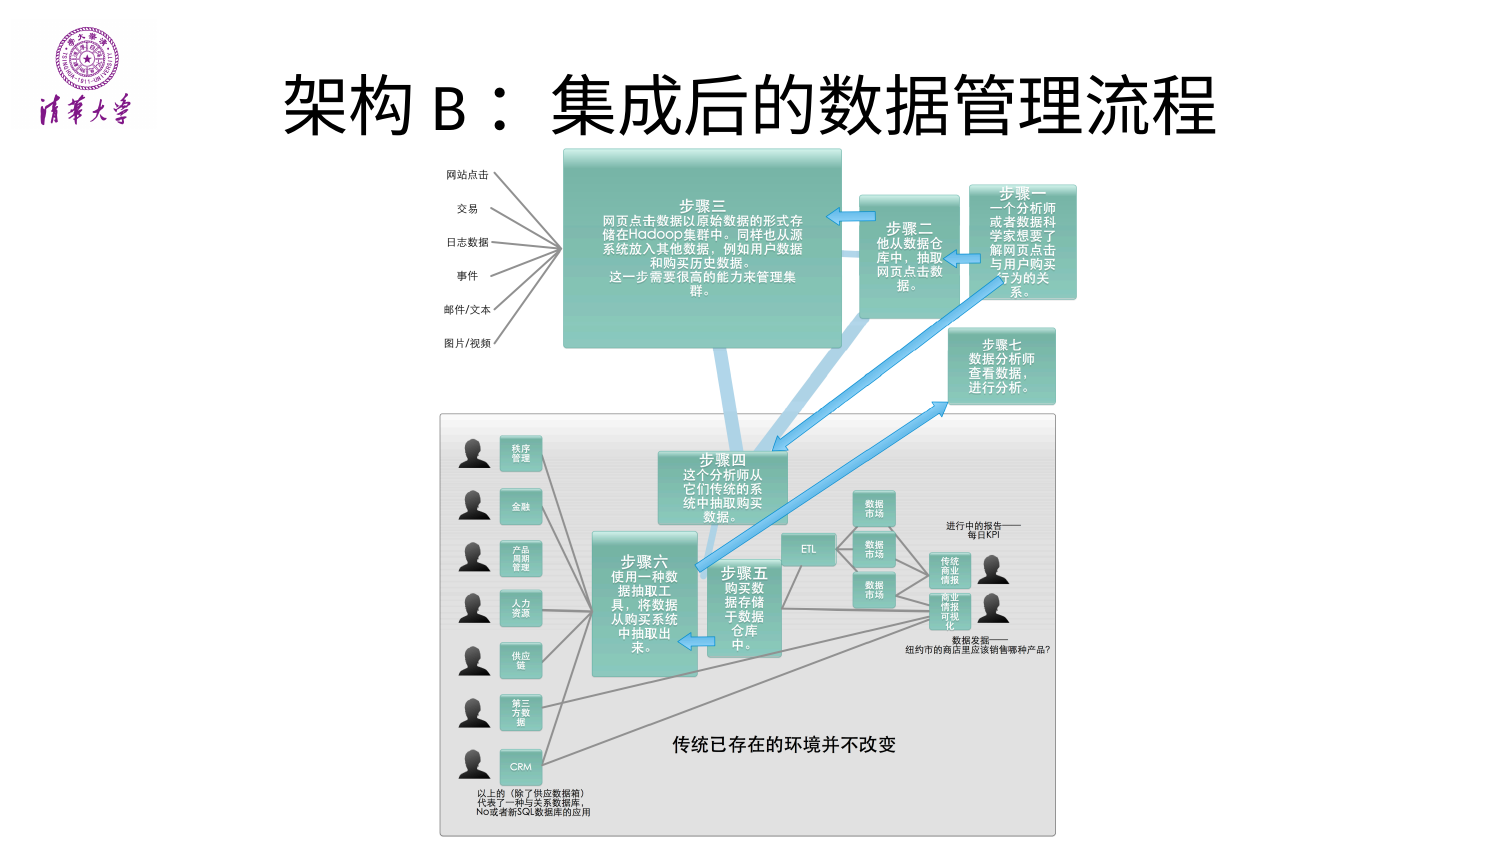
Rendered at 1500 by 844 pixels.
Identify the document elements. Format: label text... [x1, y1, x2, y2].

title 架构B：集成后的数据管理流程 [75, 33, 1425, 175]
picture [431, 140, 1085, 844]
